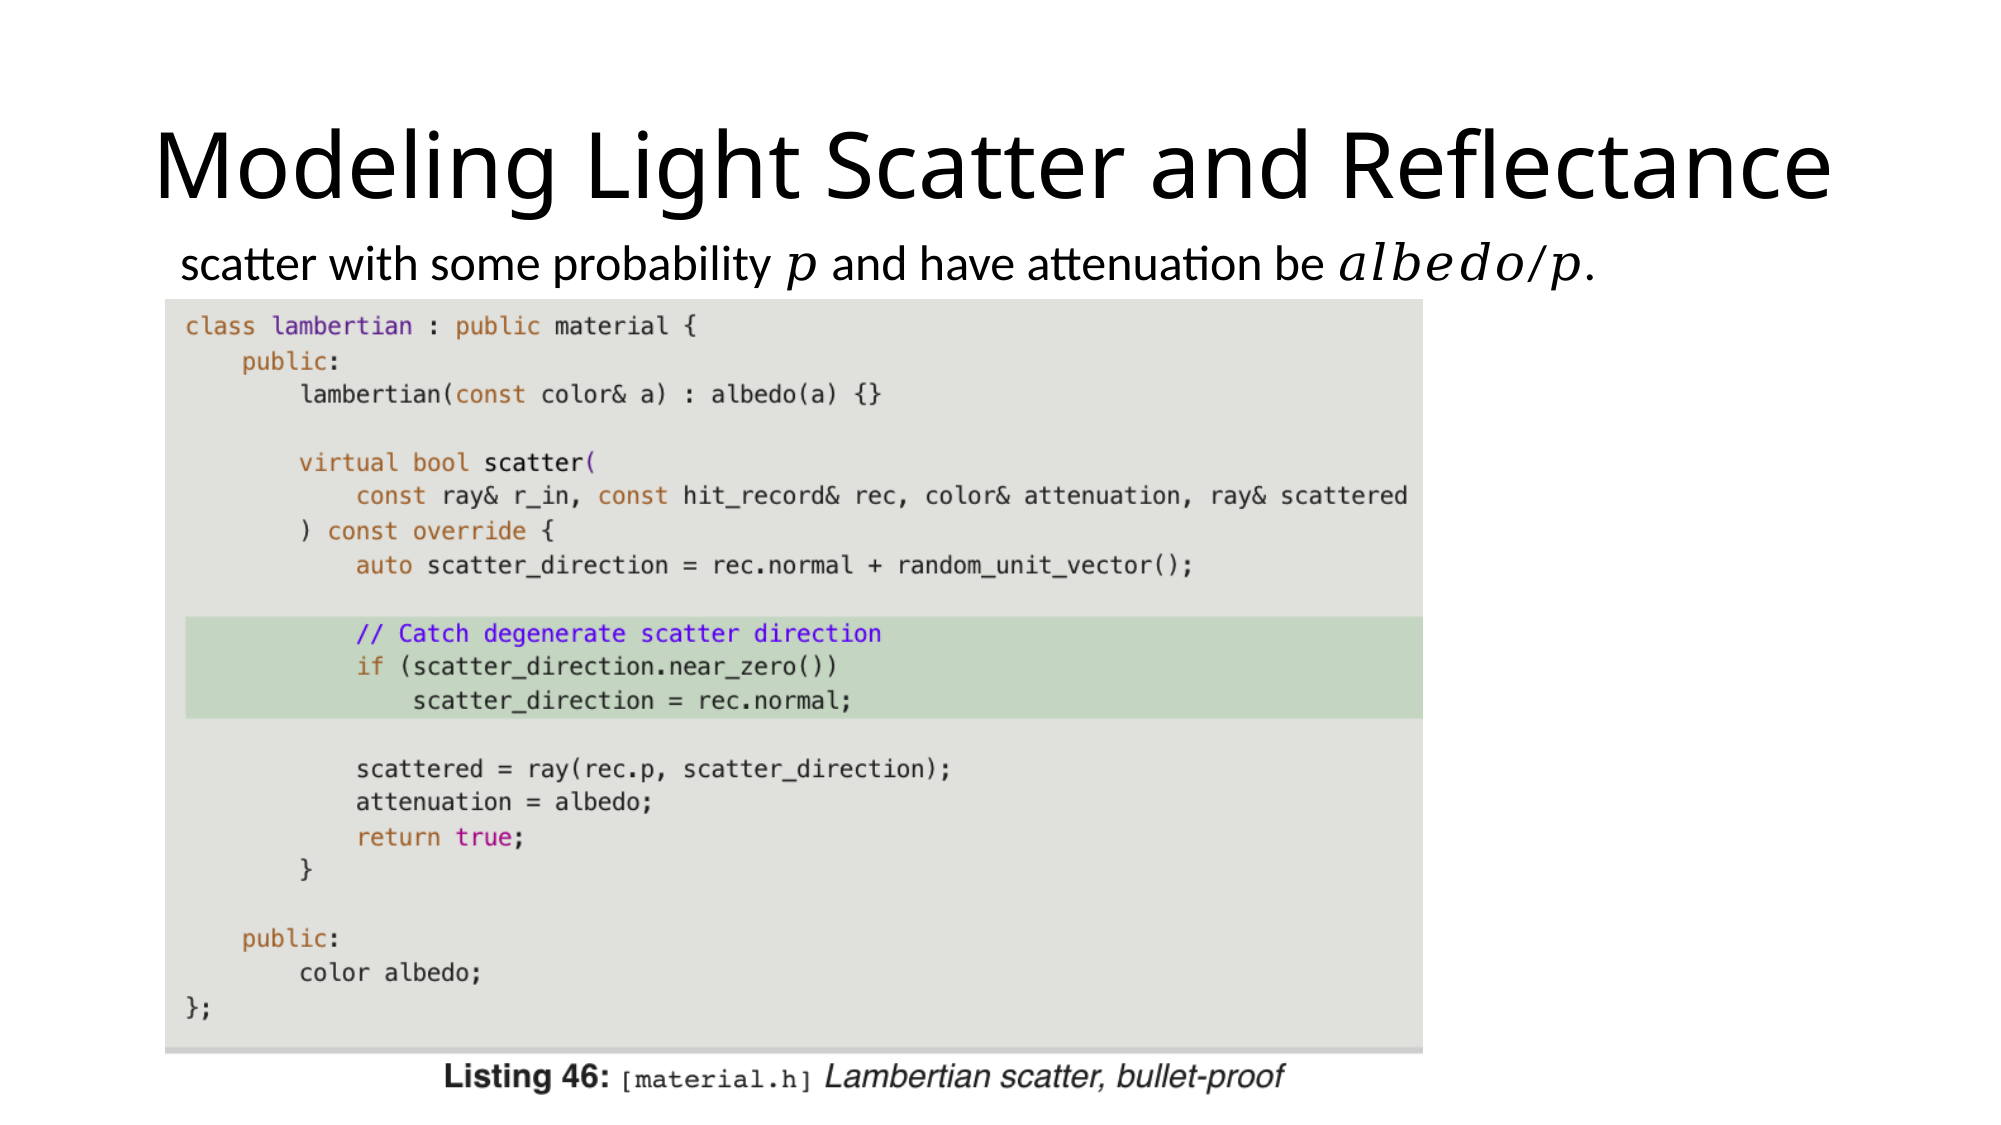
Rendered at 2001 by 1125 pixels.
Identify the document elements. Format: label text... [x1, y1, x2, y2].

picture [165, 299, 1423, 1100]
text_box scatter with some probability 𝑝 and have attenuation be 𝑎𝑙𝑏𝑒𝑑𝑜/𝑝. [165, 223, 1807, 299]
title Modeling Light Scatter and Reflectance [137, 59, 1863, 278]
